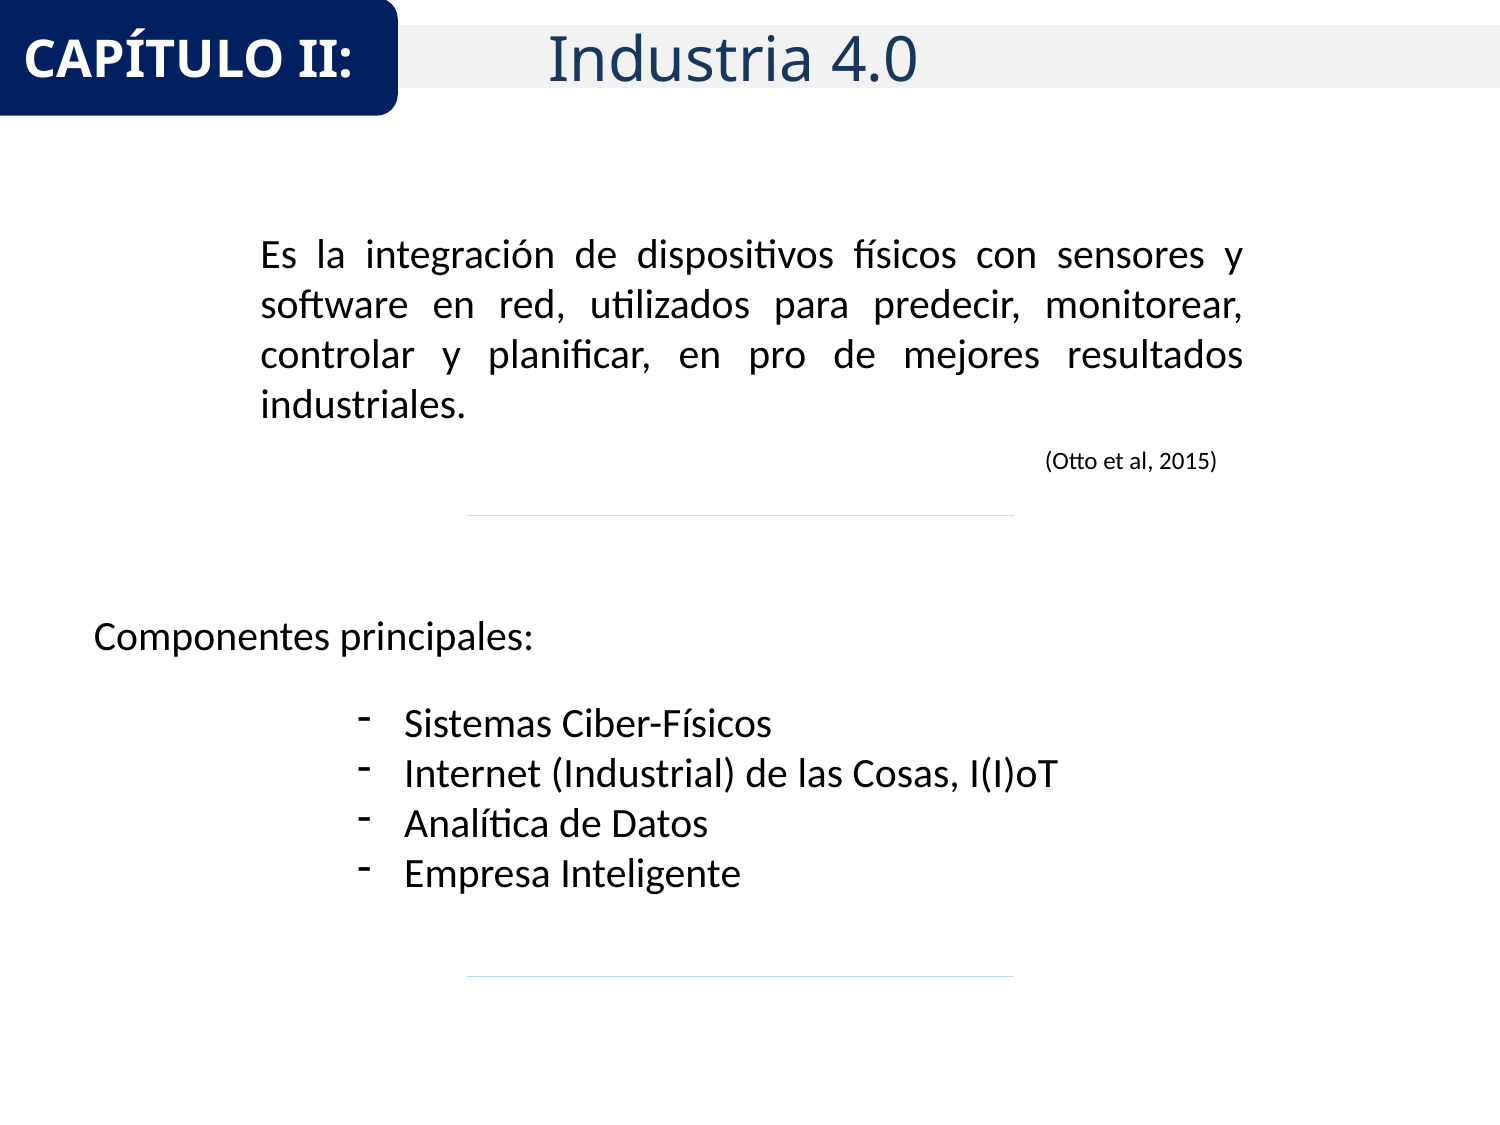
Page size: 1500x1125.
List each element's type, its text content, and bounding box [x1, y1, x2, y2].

text_box Industria 4.0 [398, 25, 1500, 88]
text_box Componentes principales: [79, 601, 550, 666]
text_box (Otto et al, 2015) [1030, 437, 1233, 482]
text_box Es la integración de dispositivos físicos con sensores y software en red, utilizados para predecir, monitorear, controlar y planificar, en pro de mejores resultados industriales. [245, 219, 1259, 435]
text_box Sistemas Ciber-Físicos Internet (Industrial) de las Cosas, I(I)oT Analítica de Datos Empresa Inteligente [342, 688, 1081, 904]
text_box CAPÍTULO II: [0, 0, 398, 116]
